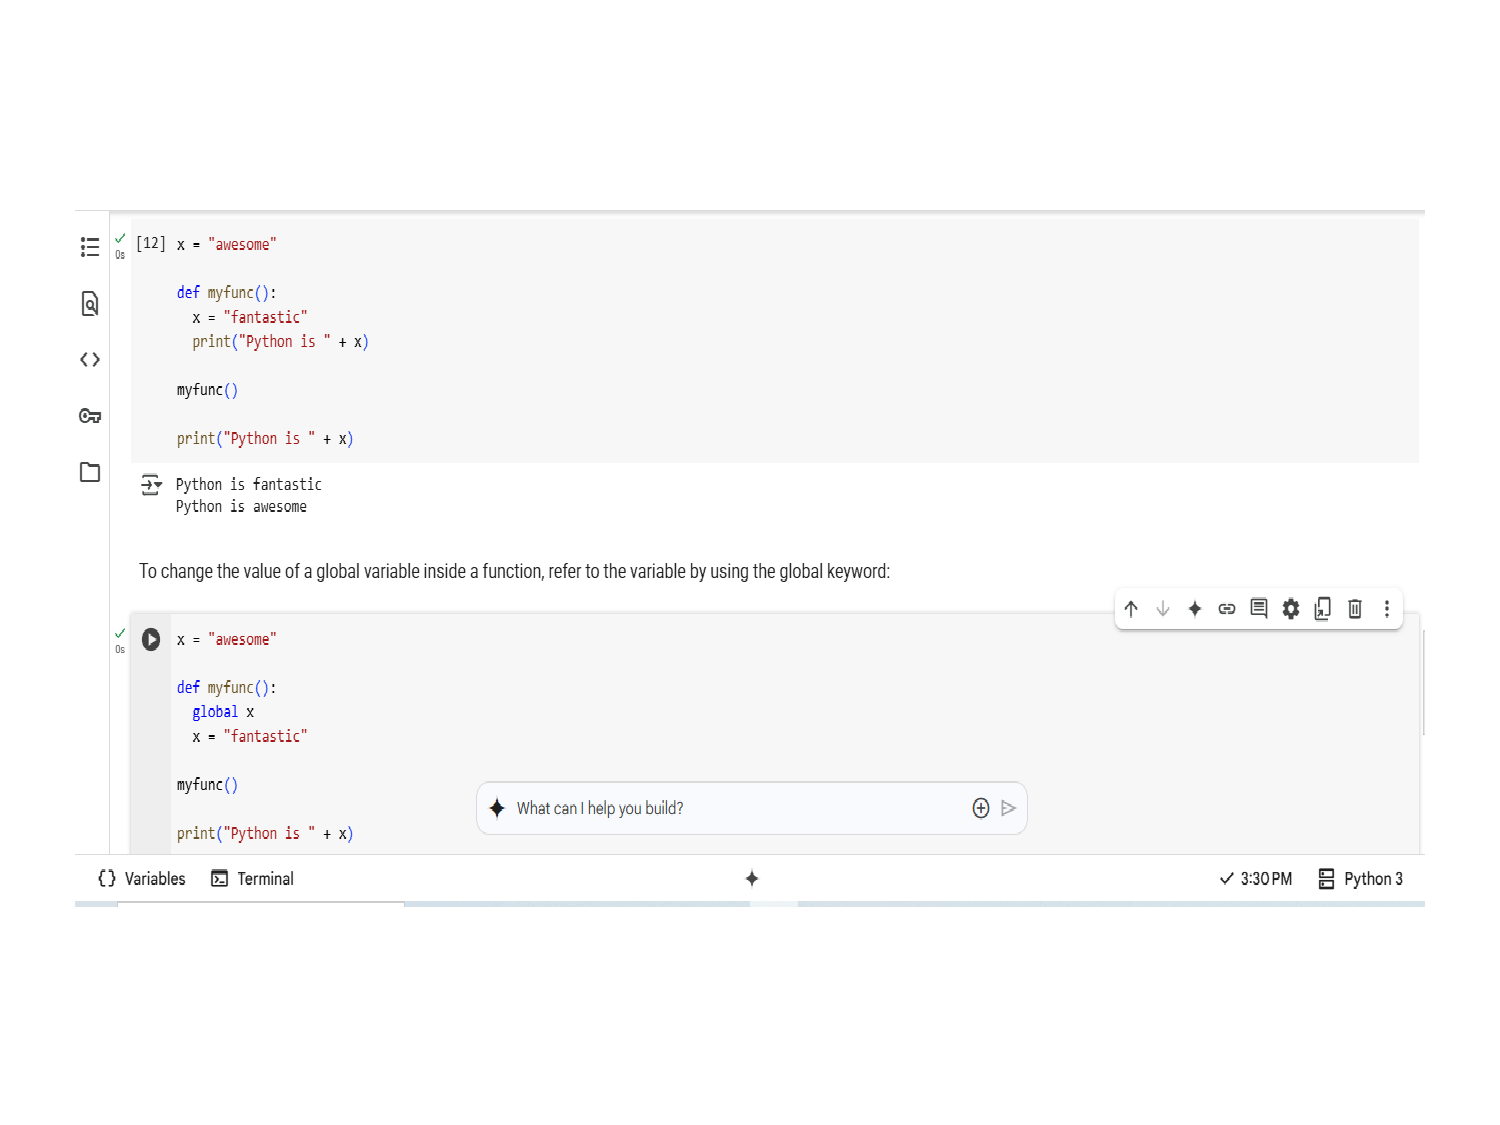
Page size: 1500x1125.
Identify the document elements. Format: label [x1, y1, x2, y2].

list [74, 207, 1426, 908]
